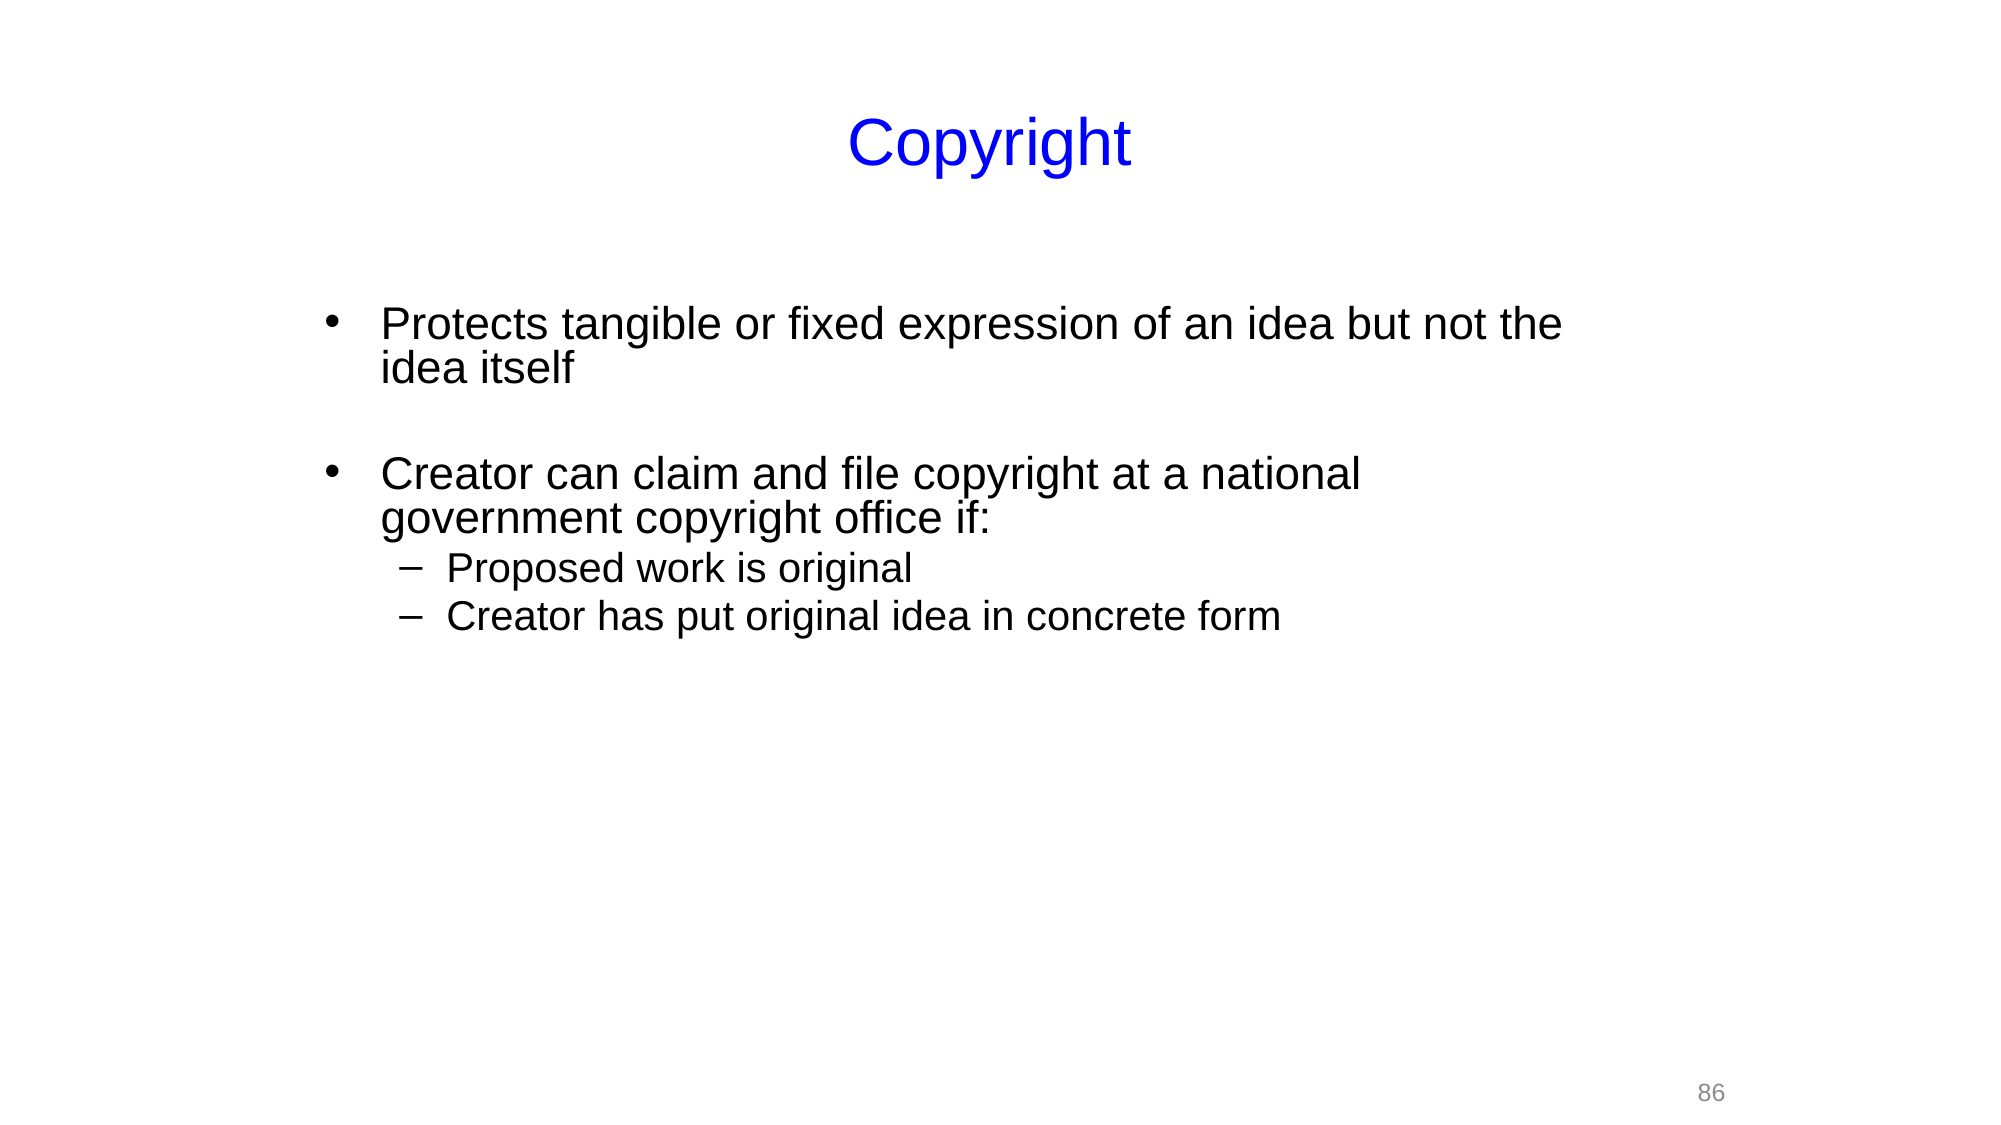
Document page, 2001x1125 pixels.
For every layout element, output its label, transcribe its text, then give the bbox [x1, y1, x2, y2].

text_box Protects tangible or fixed expression of an idea but not the idea itself Creator can claim and file copyright at a national government copyright office if: Proposed work is original Creator has put original idea in concrete form [309, 232, 1602, 1056]
slide_number 86 [1638, 1080, 1741, 1103]
title Copyright [305, 45, 1675, 233]
